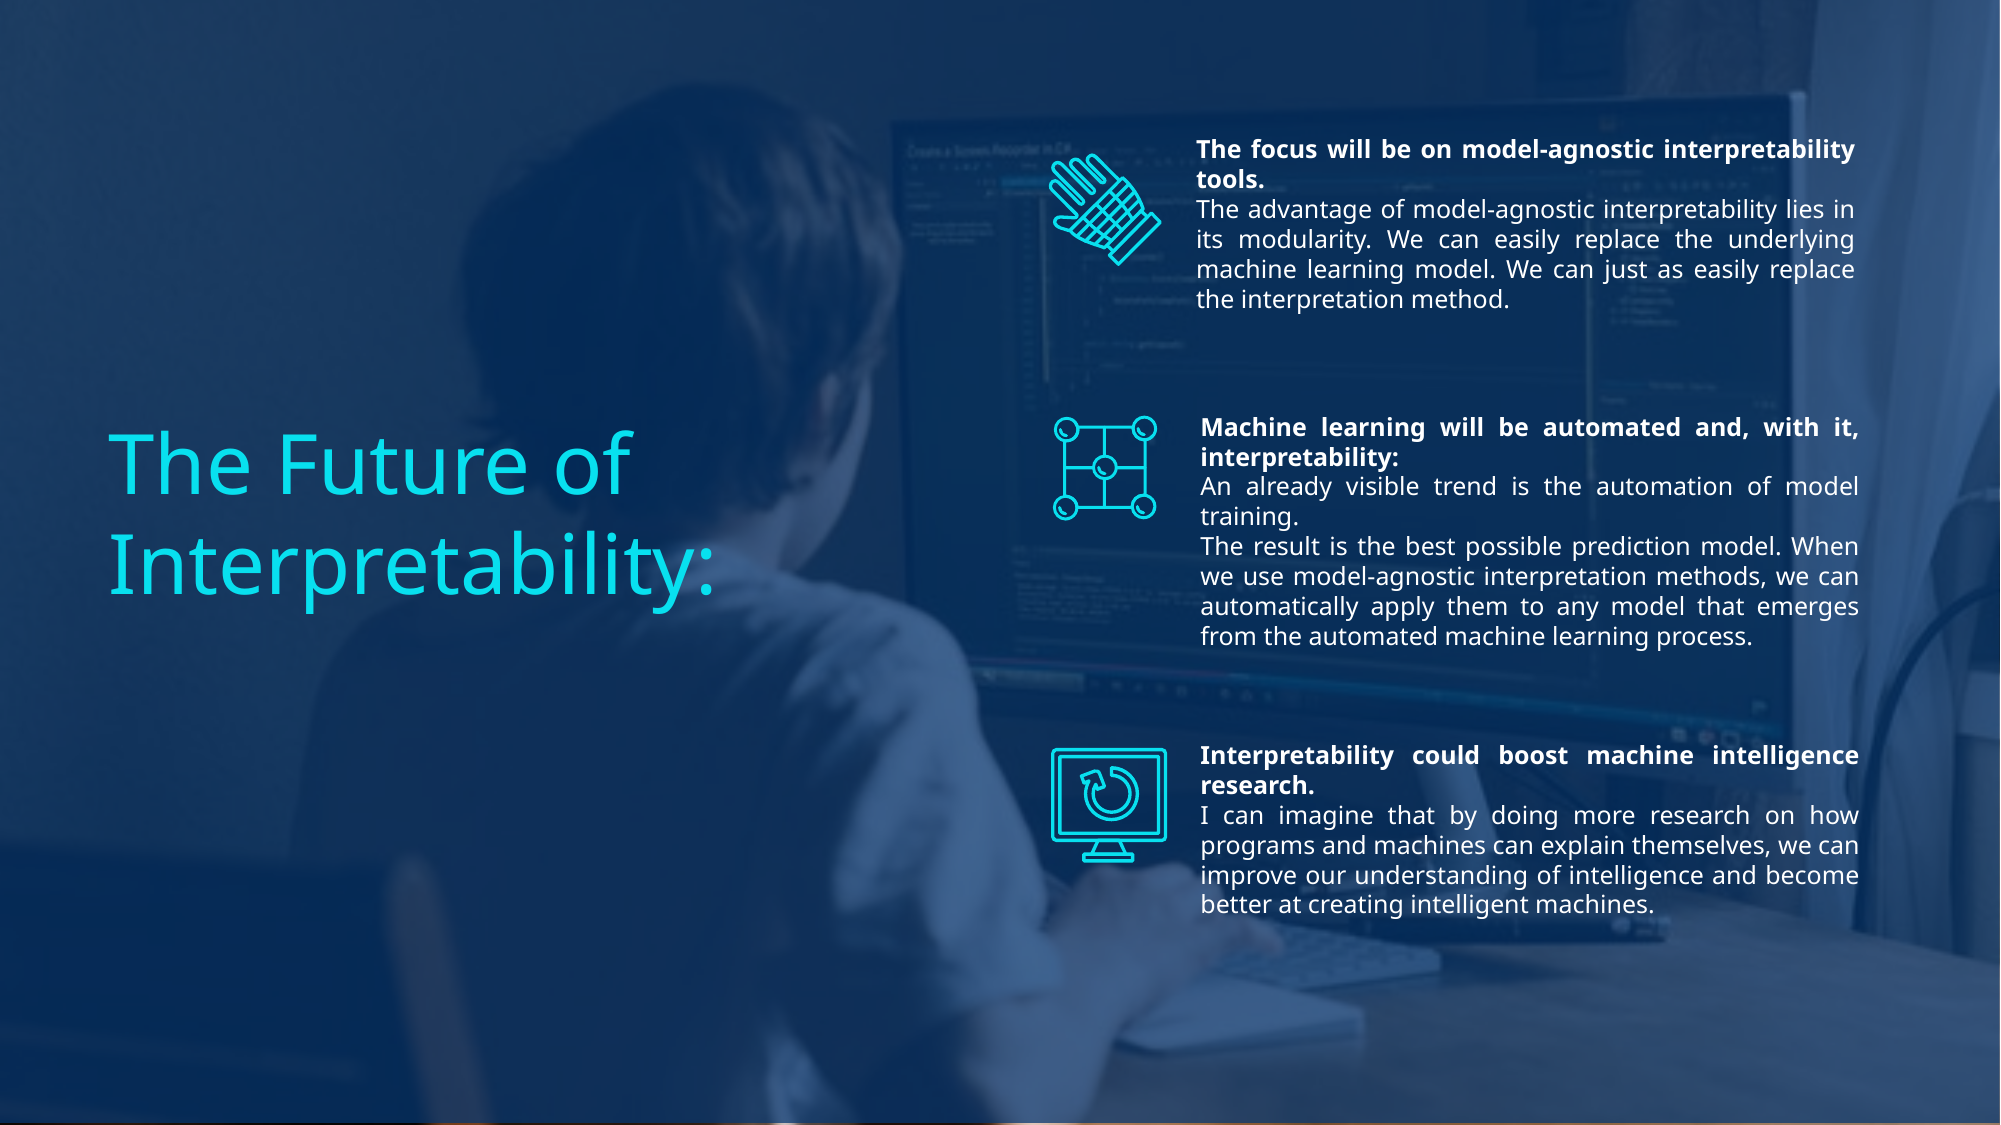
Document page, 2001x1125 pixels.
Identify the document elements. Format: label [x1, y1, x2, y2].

text_box [1052, 415, 1158, 521]
picture [0, 0, 2000, 1125]
text_box [1051, 747, 1168, 863]
text_box [1048, 153, 1163, 266]
